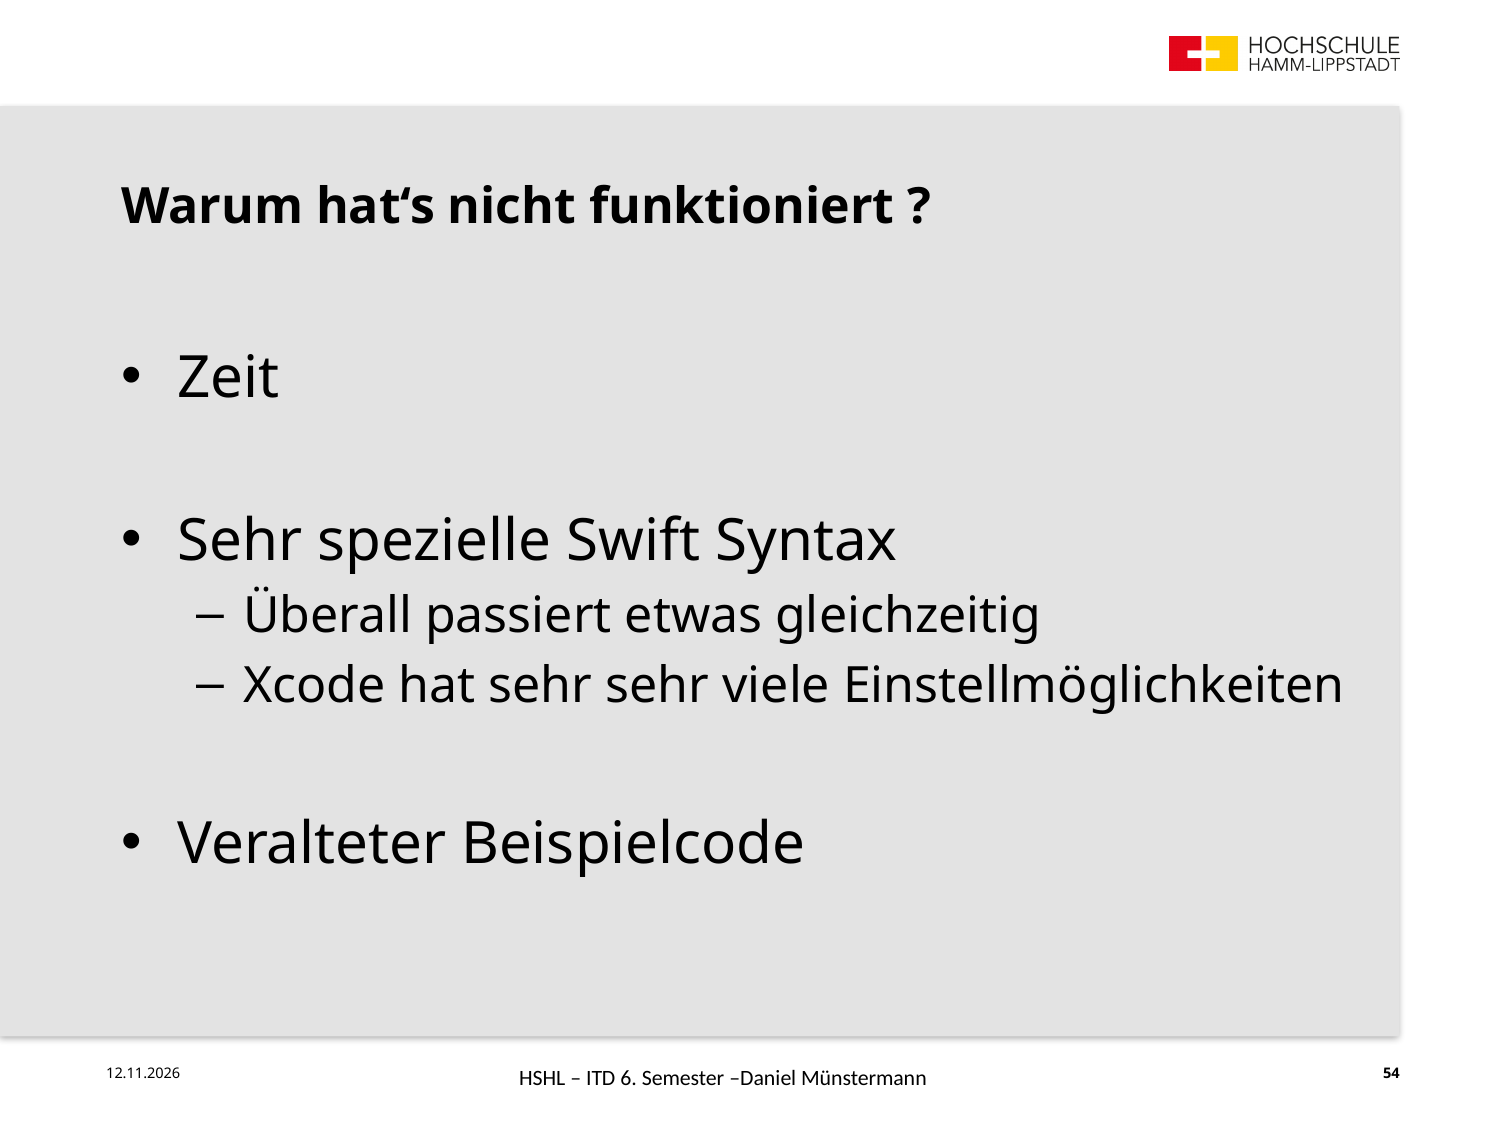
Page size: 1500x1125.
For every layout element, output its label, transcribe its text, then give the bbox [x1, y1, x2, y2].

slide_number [106, 1065, 457, 1084]
text_box Warum hat‘s nicht funktioniert ? [106, 125, 1340, 281]
list Zeit Sehr spezielle Swift Syntax Überall passiert etwas gleichzeitig Xcode hat sehr sehr viele Einstellmöglichkeiten Veralteter Beispielcode [106, 331, 1366, 1005]
slide_number 54 [1049, 1065, 1400, 1084]
text_box HSHL – ITD 6. Semester –Daniel Münstermann [504, 1055, 942, 1097]
picture [1169, 36, 1400, 71]
